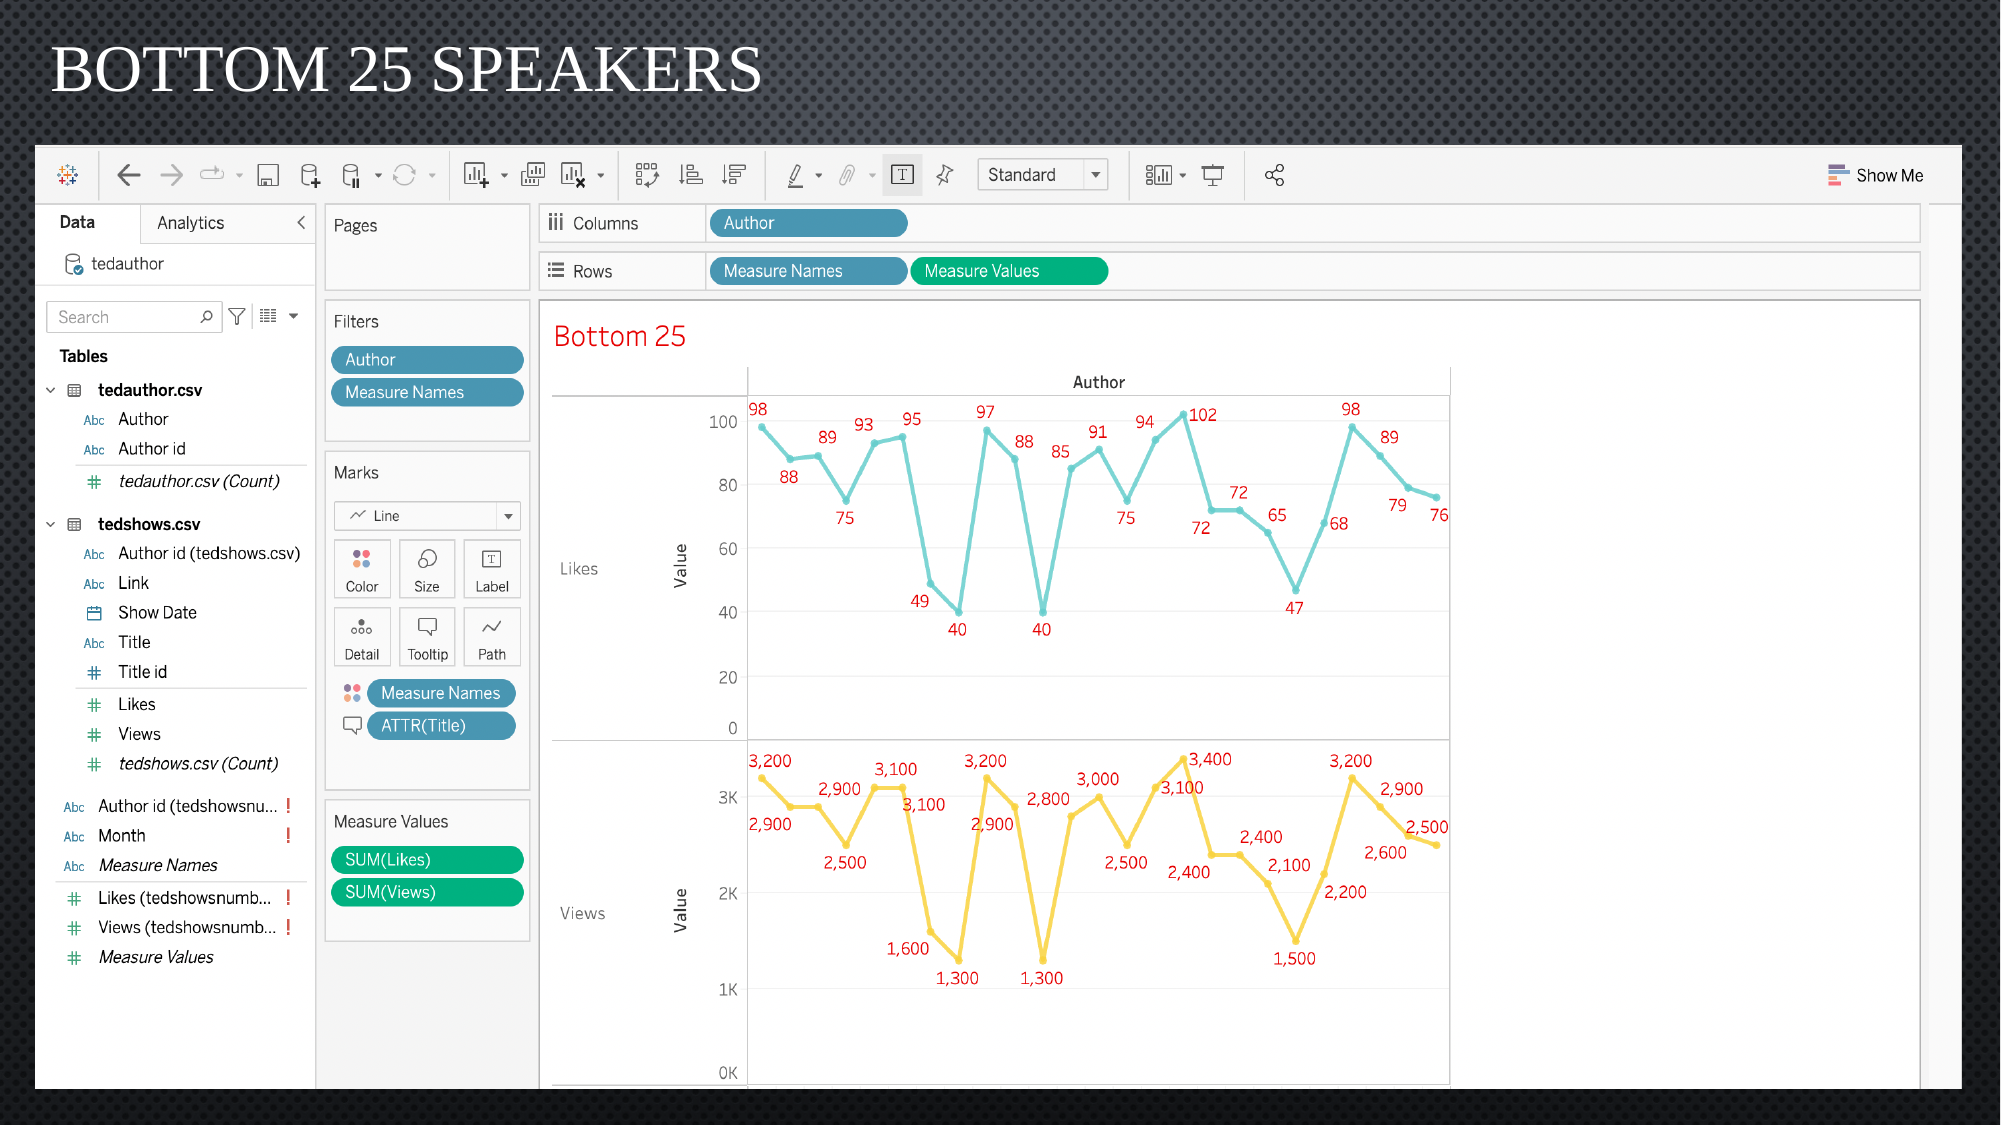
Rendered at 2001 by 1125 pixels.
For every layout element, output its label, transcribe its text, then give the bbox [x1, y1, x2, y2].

picture [34, 145, 1962, 1090]
title Bottom 25 speakers [35, 0, 836, 145]
